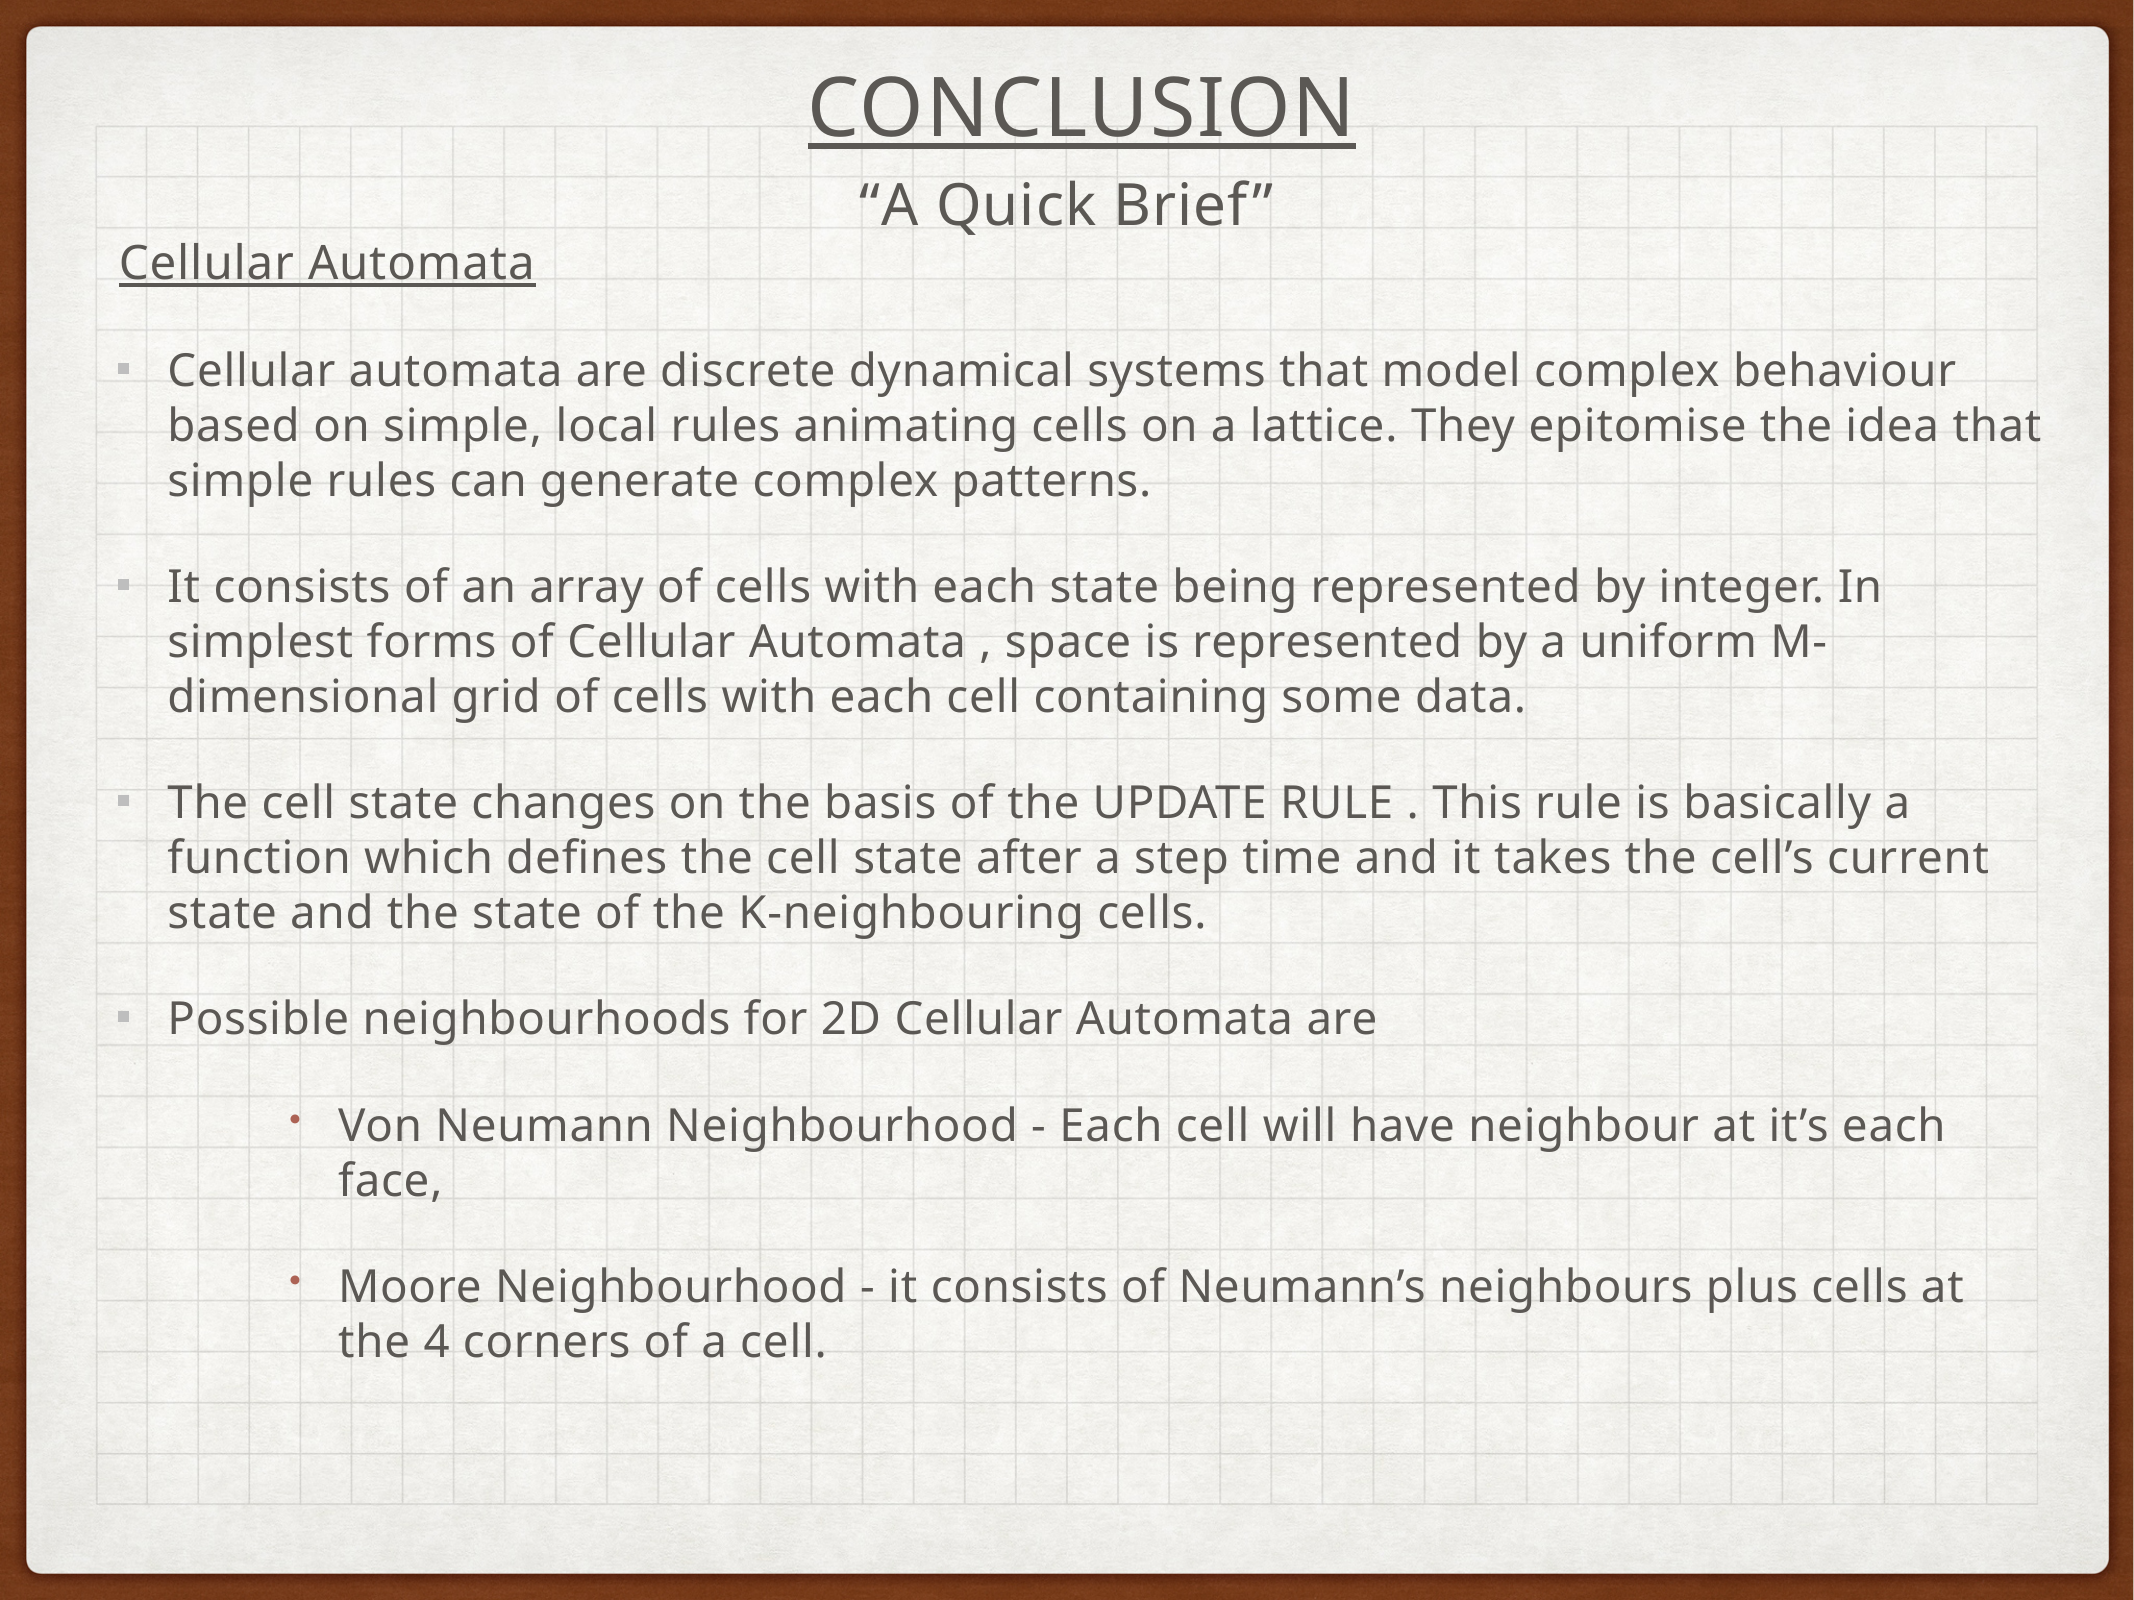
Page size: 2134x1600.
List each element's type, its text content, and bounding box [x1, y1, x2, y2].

text_box “A Quick Brief” [110, 158, 2023, 245]
picture [0, 0, 2134, 1600]
list Cellular Automata Cellular automata are discrete dynamical systems that model complex behaviour based on simple, local rules animating cells on a lattice. They epitomise the idea that simple rules can generate complex patterns. It consists of an array of cells with each state being represented by integer. In simplest forms of Cellular Automata , space is represented by a uniform M- dimensional grid of cells with each cell containing some data. The cell state changes on the basis of the UPDATE RULE . This rule is basically a function which defines the cell state after a step time and it takes the cell’s current state and the state of the K-neighbouring cells. Possible neighbourhoods for 2D Cellular Automata are Von Neumann Neighbourhood - Each cell will have neighbour at it’s each face, Moore Neighbourhood - it consists of Neumann’s neighbours plus cells at the 4 corners of a cell. [109, 223, 2055, 1449]
title Conclusion [125, 45, 2039, 170]
